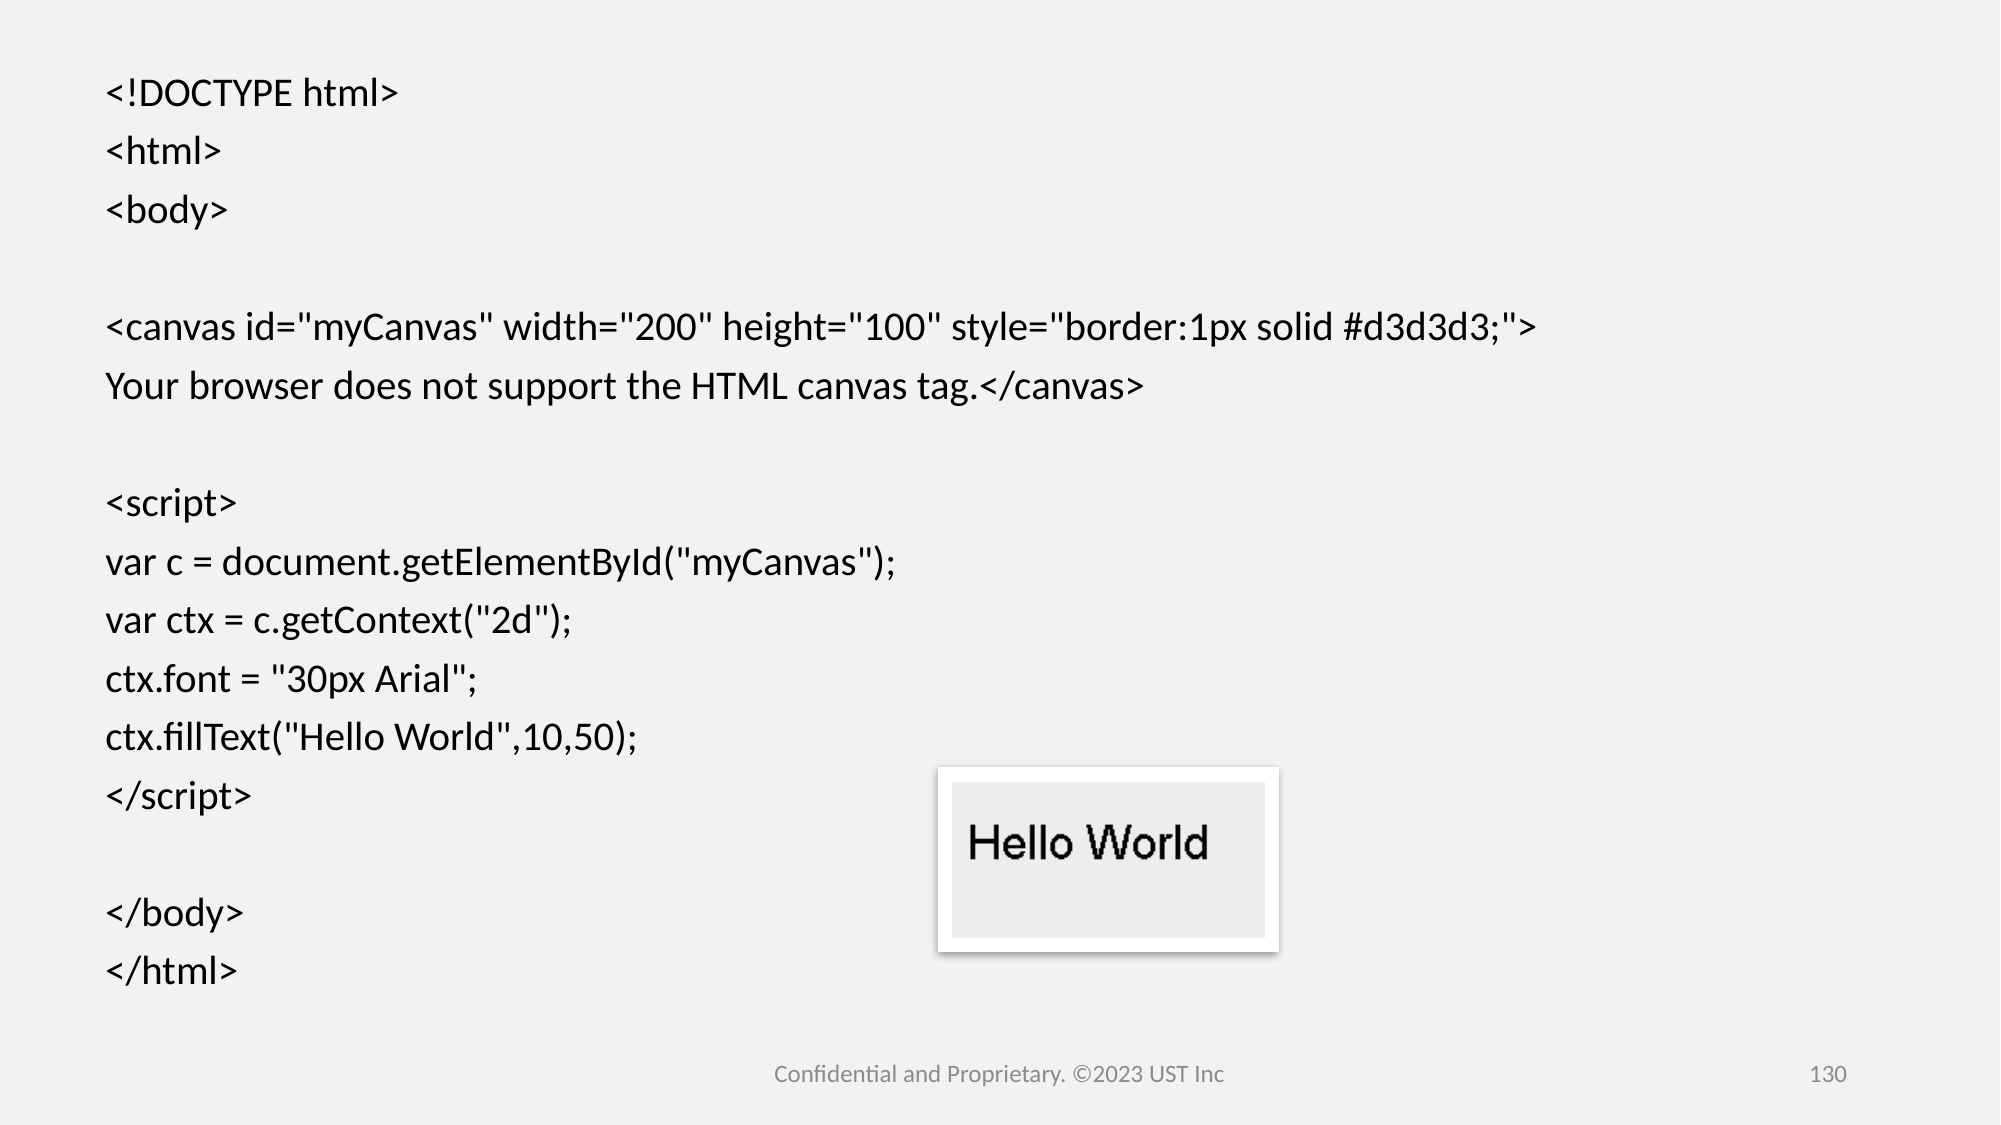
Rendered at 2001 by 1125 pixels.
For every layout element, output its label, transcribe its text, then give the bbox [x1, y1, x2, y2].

list <!DOCTYPE html> <html> <body> <canvas id="myCanvas" width="200" height="100" style="border:1px solid #d3d3d3;"> Your browser does not support the HTML canvas tag.</canvas> <script> var c = document.getElementById("myCanvas"); var ctx = c.getContext("2d"); ctx.font = "30px Arial"; ctx.fillText("Hello World",10,50); </script> </body> </html> [90, 63, 1863, 1014]
slide_number 130 [1412, 1042, 1863, 1103]
picture [952, 781, 1265, 938]
footer Confidential and Proprietary. ©2023 UST Inc [662, 1042, 1338, 1103]
